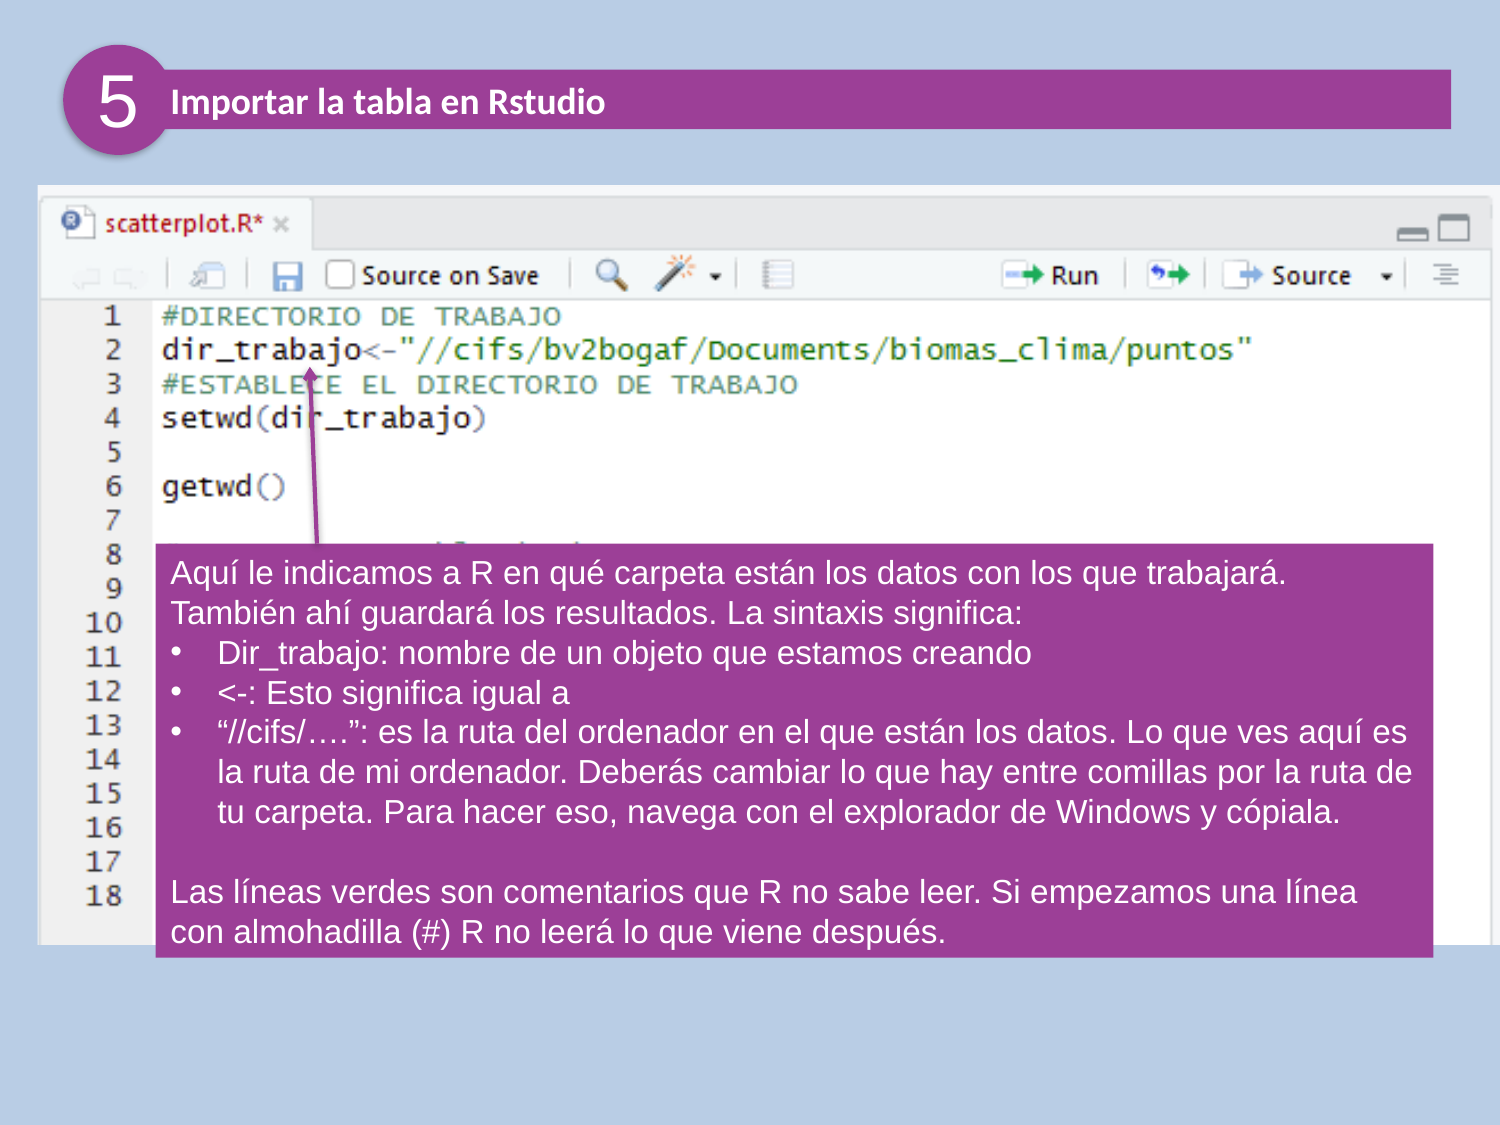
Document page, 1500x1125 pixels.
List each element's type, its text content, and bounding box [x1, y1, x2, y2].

picture [37, 184, 1500, 945]
text_box Importar la tabla en Rstudio [178, 69, 1452, 130]
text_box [155, 366, 1434, 963]
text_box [62, 44, 174, 156]
